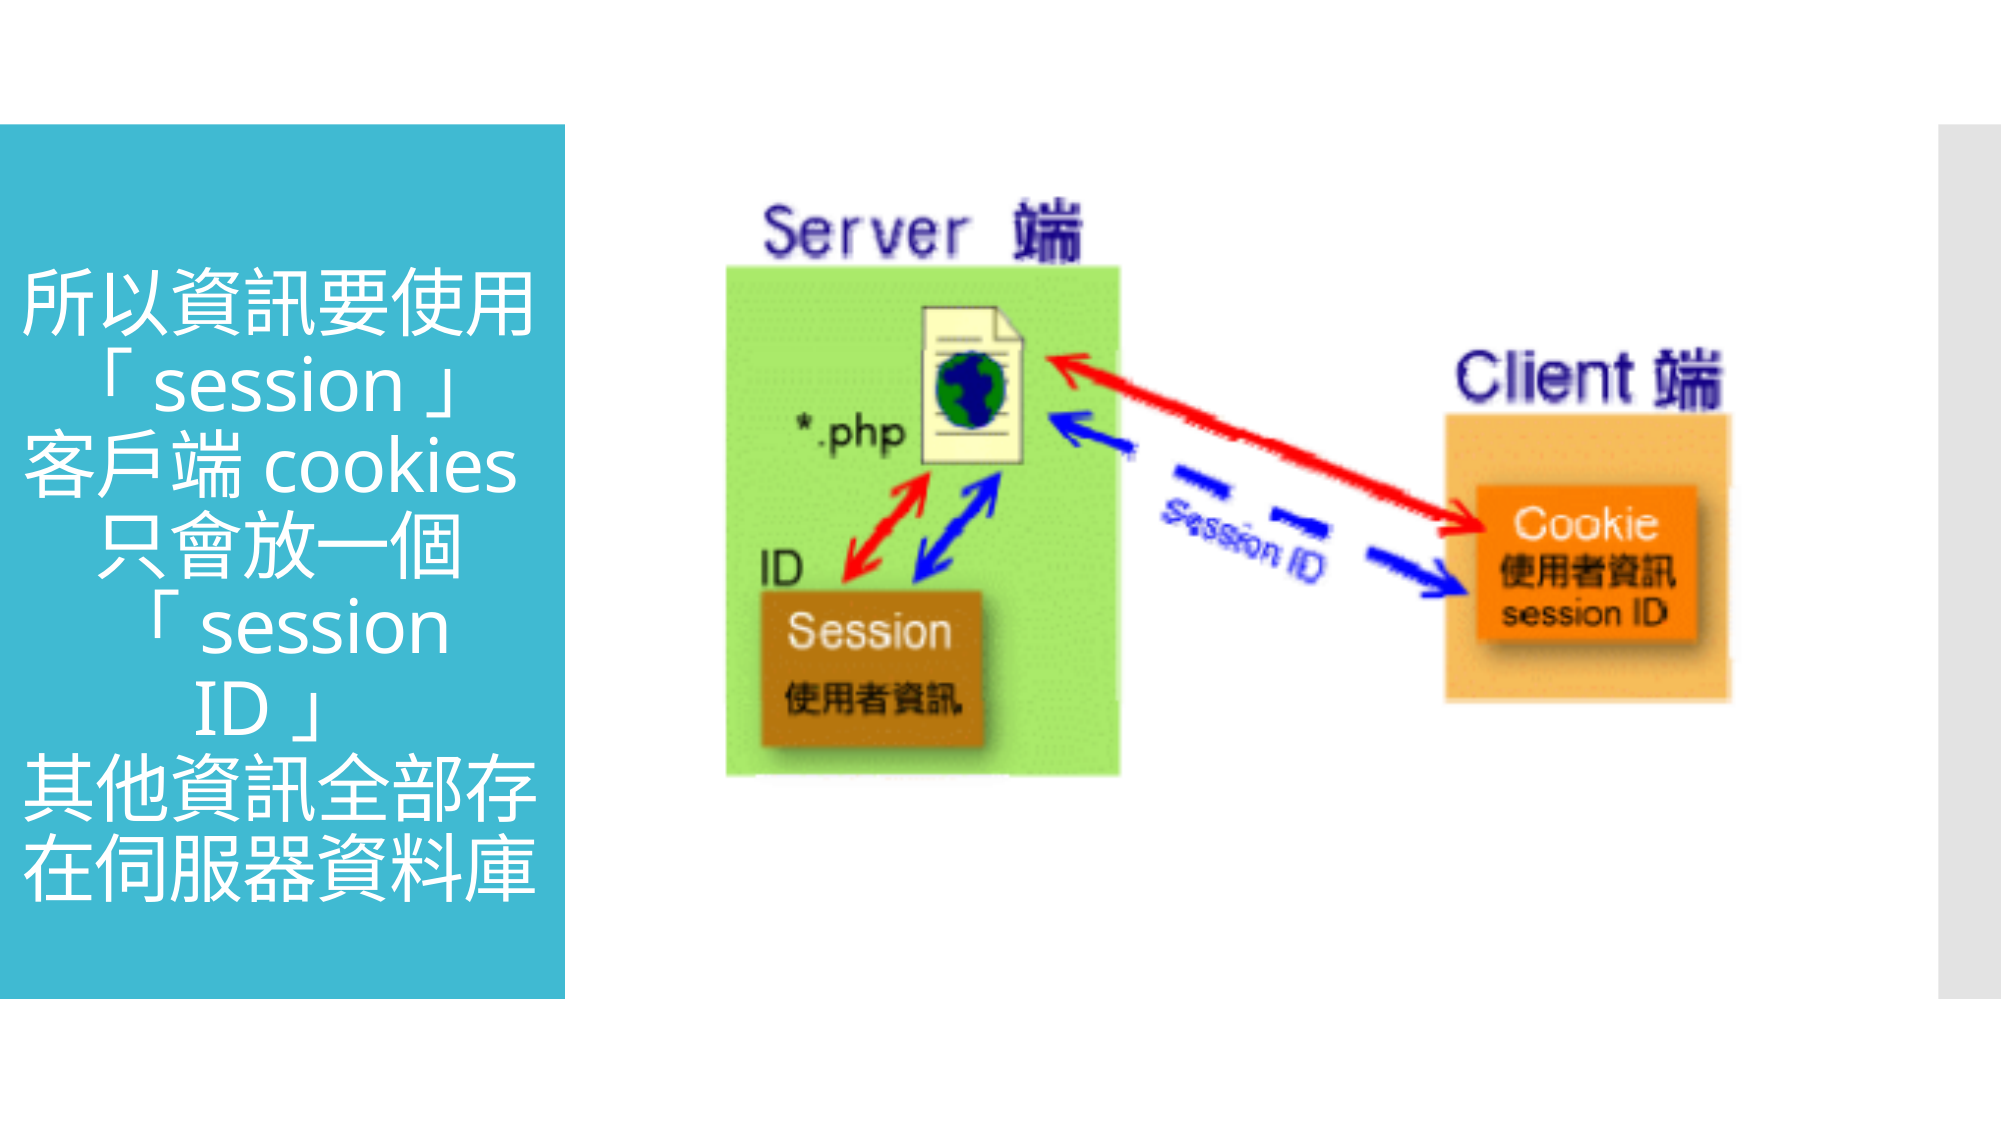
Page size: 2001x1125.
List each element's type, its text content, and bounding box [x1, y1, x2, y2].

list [677, 145, 1842, 843]
title 所以資訊要使用「session」 客戶端cookies只會放一個 「session ID」 其他資訊全部存在伺服器資料庫 [0, 192, 560, 986]
